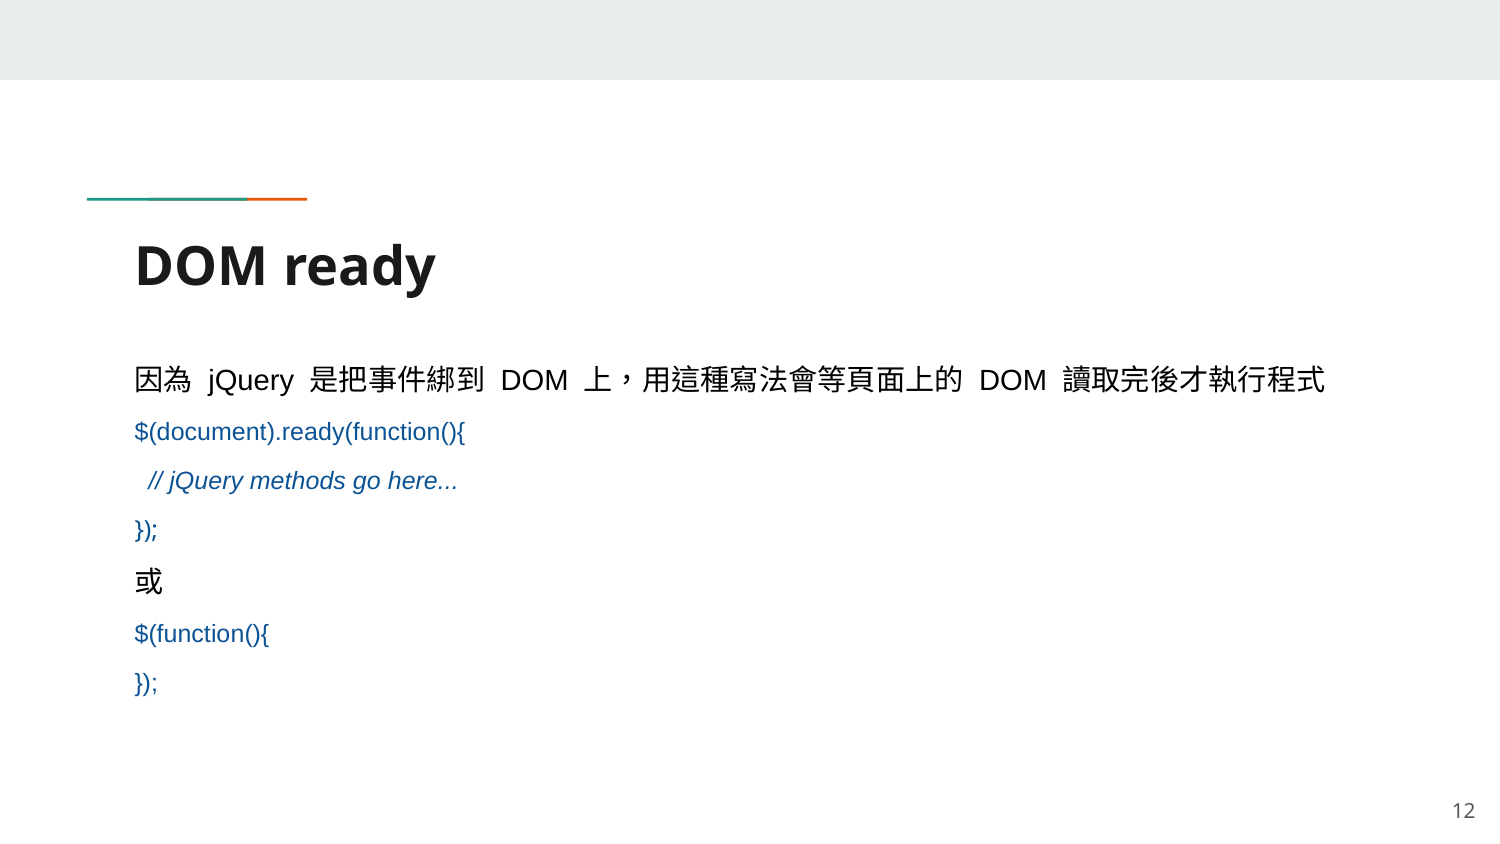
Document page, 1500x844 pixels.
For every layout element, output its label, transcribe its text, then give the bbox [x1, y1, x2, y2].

list 因為 jQuery 是把事件綁到 DOM 上，用這種寫法會等頁面上的 DOM 讀取完後才執行程式 $(document).ready(function(){ // jQuery methods go here... }); 或 $(function(){ }); [119, 341, 1381, 807]
slide_number ‹#› [1400, 779, 1491, 844]
title DOM ready [119, 216, 1381, 305]
